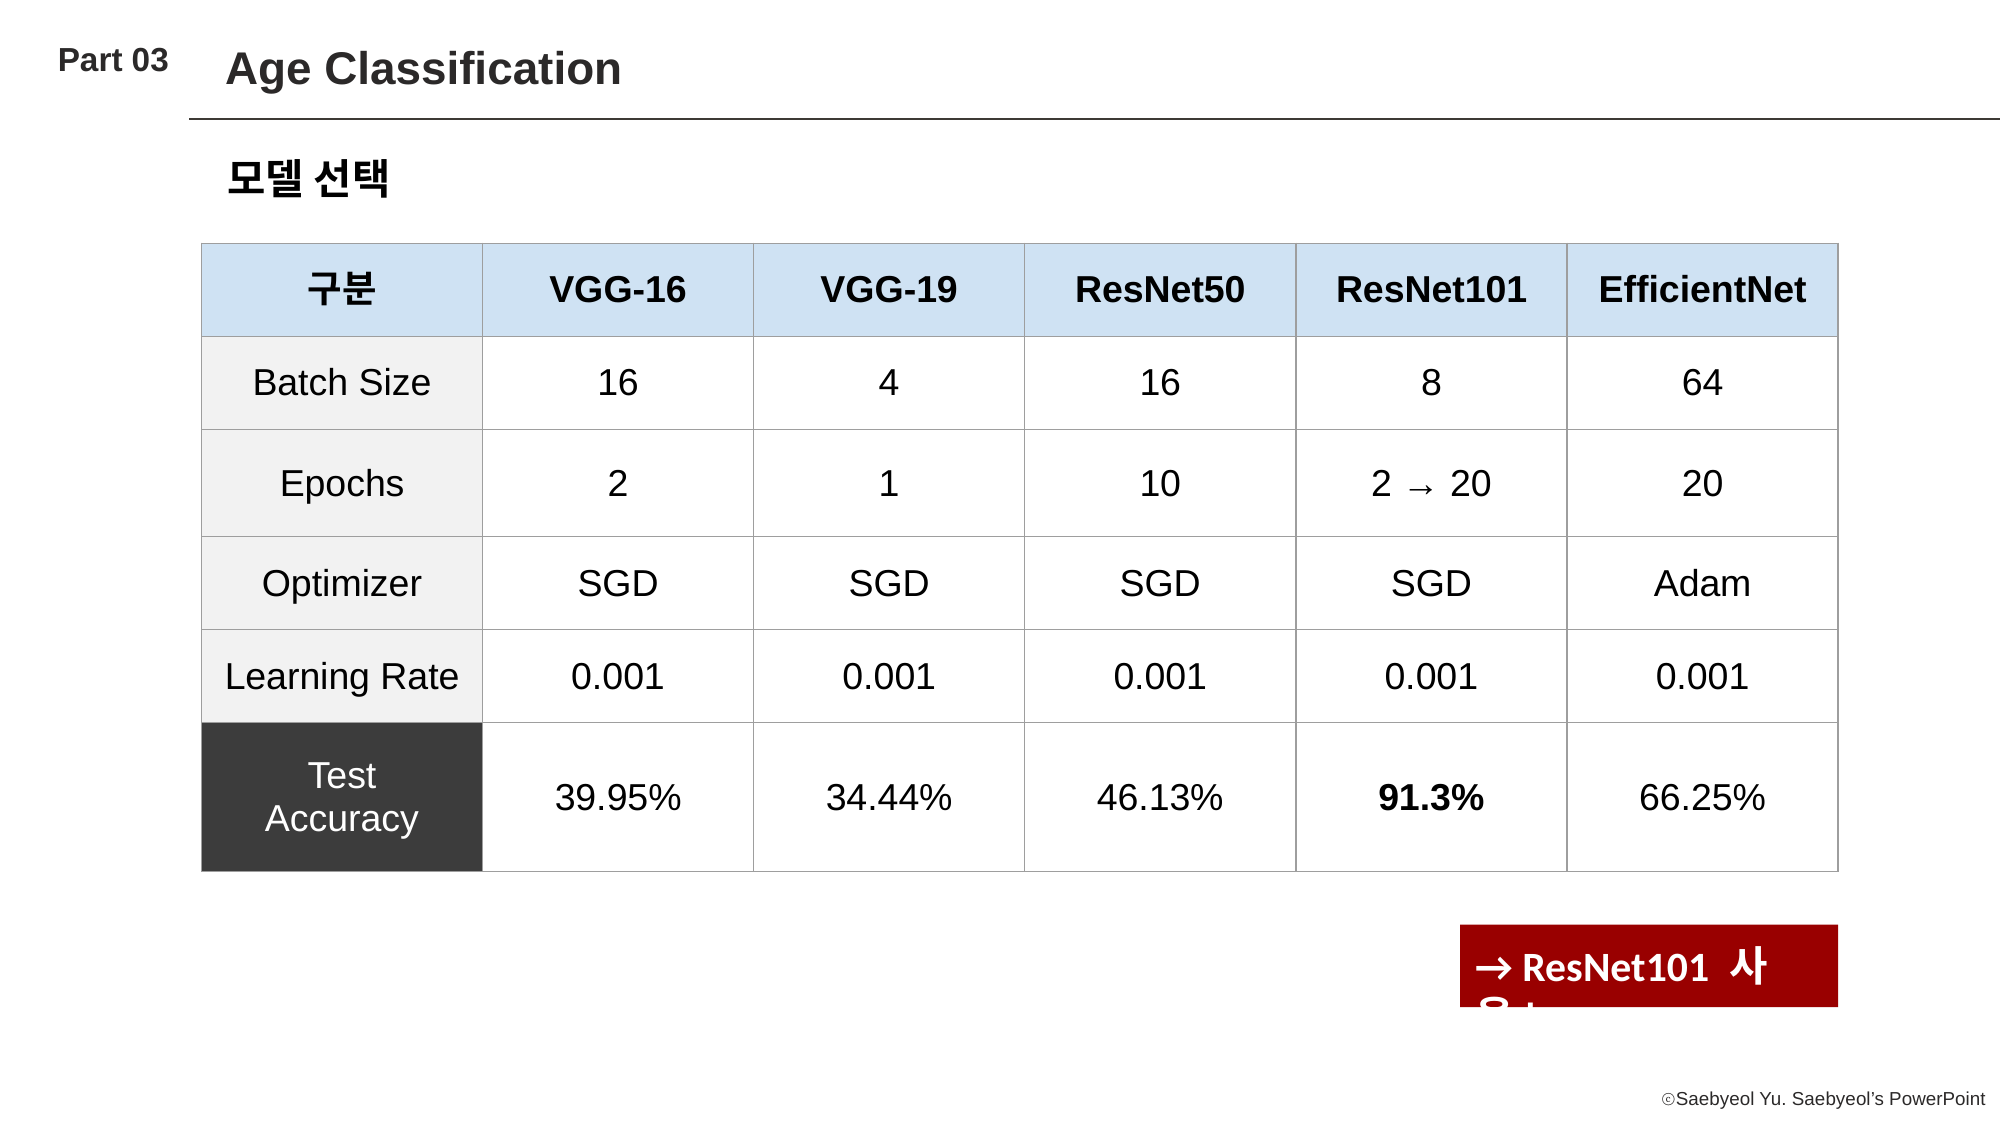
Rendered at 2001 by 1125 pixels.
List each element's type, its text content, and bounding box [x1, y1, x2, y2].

table_header ResNet50 [1025, 244, 1295, 336]
text_box Age Classification [210, 31, 806, 102]
table_cell 91.3% [1297, 723, 1566, 871]
table_cell 66.25% [1568, 723, 1837, 871]
table_cell 2 [483, 430, 753, 536]
text_box Part 03 [42, 30, 210, 86]
table_header VGG-19 [754, 244, 1024, 336]
table_cell 16 [483, 337, 753, 429]
table_cell SGD [1297, 537, 1566, 629]
table_cell 64 [1568, 337, 1837, 429]
table_cell 0.001 [754, 630, 1024, 722]
table_cell 10 [1025, 430, 1295, 536]
table_header EfficientNet [1568, 244, 1837, 336]
table_cell 20 [1568, 430, 1837, 536]
table_cell 0.001 [1297, 630, 1566, 722]
table_cell 4 [754, 337, 1024, 429]
table_cell Adam [1568, 537, 1837, 629]
table_cell 0.001 [1025, 630, 1295, 722]
table_cell 39.95% [483, 723, 753, 871]
table_cell 0.001 [1568, 630, 1837, 722]
table_cell SGD [483, 537, 753, 629]
table_cell Test Accuracy [202, 723, 482, 871]
table_cell 2 → 20 [1297, 430, 1566, 536]
table_header 구분 [202, 244, 482, 336]
table_header VGG-16 [483, 244, 753, 336]
table_cell Optimizer [202, 537, 482, 629]
table_cell SGD [754, 537, 1024, 629]
table_cell 8 [1297, 337, 1566, 429]
table_cell 34.44% [754, 723, 1024, 871]
table_cell 46.13% [1025, 723, 1295, 871]
table_cell Learning Rate [202, 630, 482, 722]
text_box [189, 218, 1851, 299]
table_cell 16 [1025, 337, 1295, 429]
text_box → ResNet101 사용! [1460, 924, 1839, 1008]
table_cell SGD [1025, 537, 1295, 629]
table_header ResNet101 [1297, 244, 1566, 336]
table_cell Epochs [202, 430, 482, 536]
table_cell 1 [754, 430, 1024, 536]
table_cell Batch Size [202, 337, 482, 429]
table_cell 0.001 [483, 630, 753, 722]
text_box [212, 137, 1182, 219]
